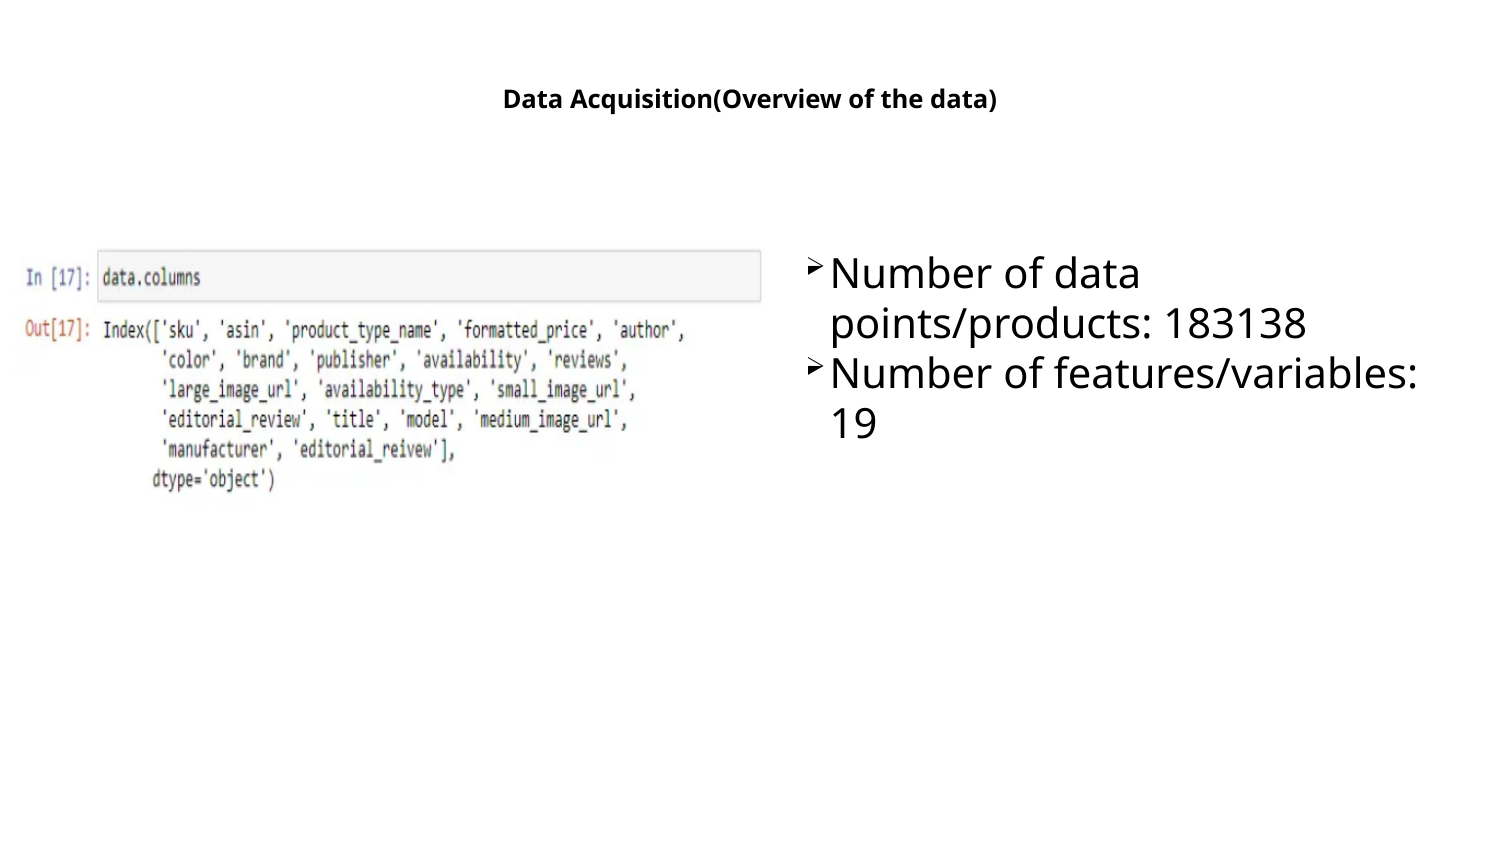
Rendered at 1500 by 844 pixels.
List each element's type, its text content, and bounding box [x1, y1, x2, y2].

title Data Acquisition(Overview of the data) [75, 67, 1425, 129]
picture [0, 212, 808, 567]
text_box Number of data points/products: 183138 Number of features/variables: 19 [779, 231, 1455, 707]
